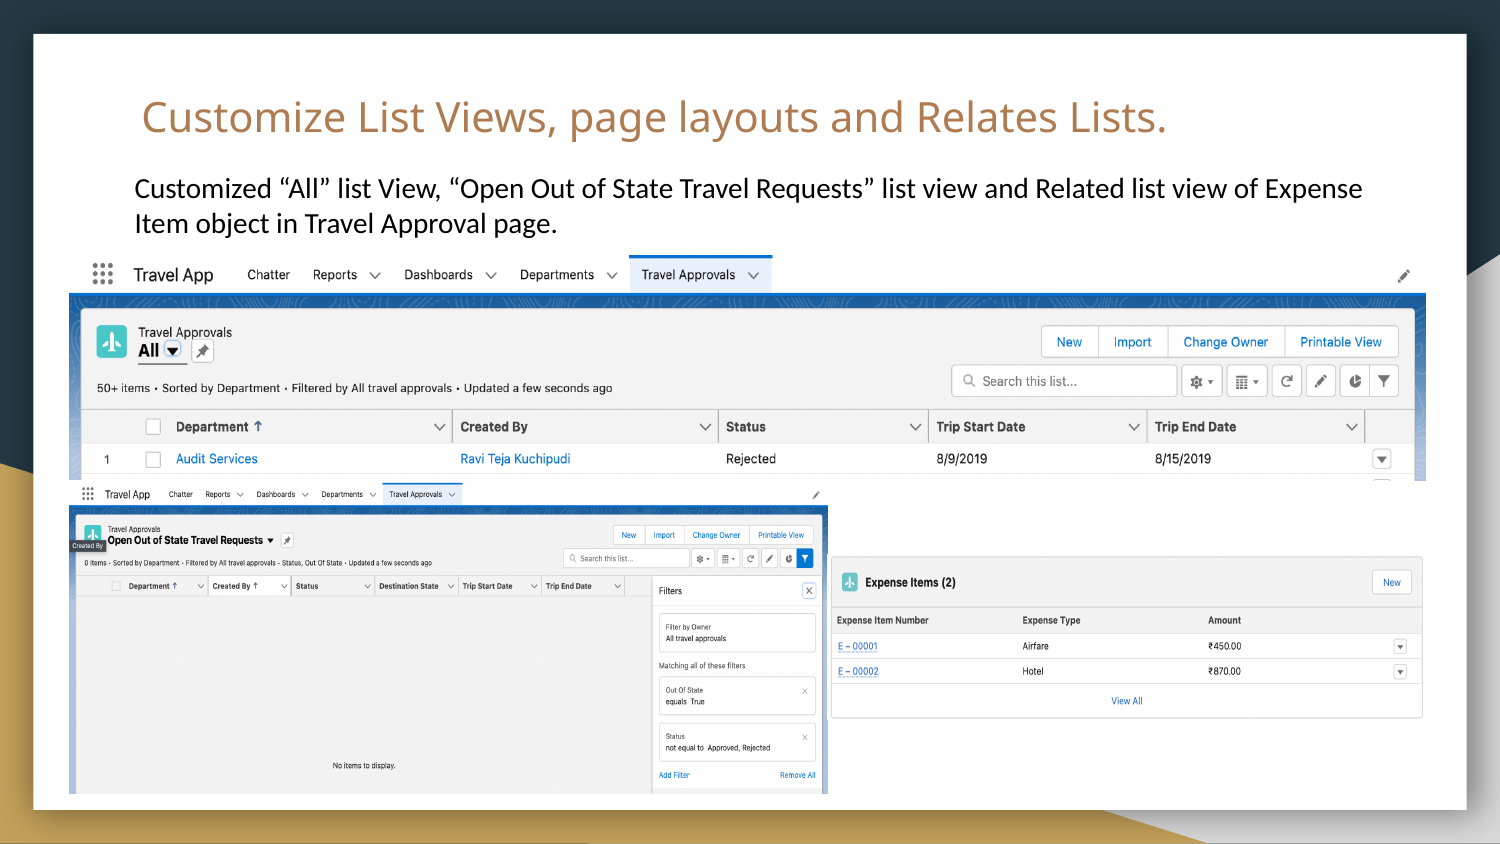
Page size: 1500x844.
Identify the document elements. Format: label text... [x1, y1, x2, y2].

picture [69, 250, 1426, 794]
text_box Customized “All” list View, “Open Out of State Travel Requests” list view and Related list view of Expense Item object in Travel Approval page. [119, 154, 1439, 255]
title Customize List Views, page layouts and Relates Lists. [126, 75, 1483, 201]
